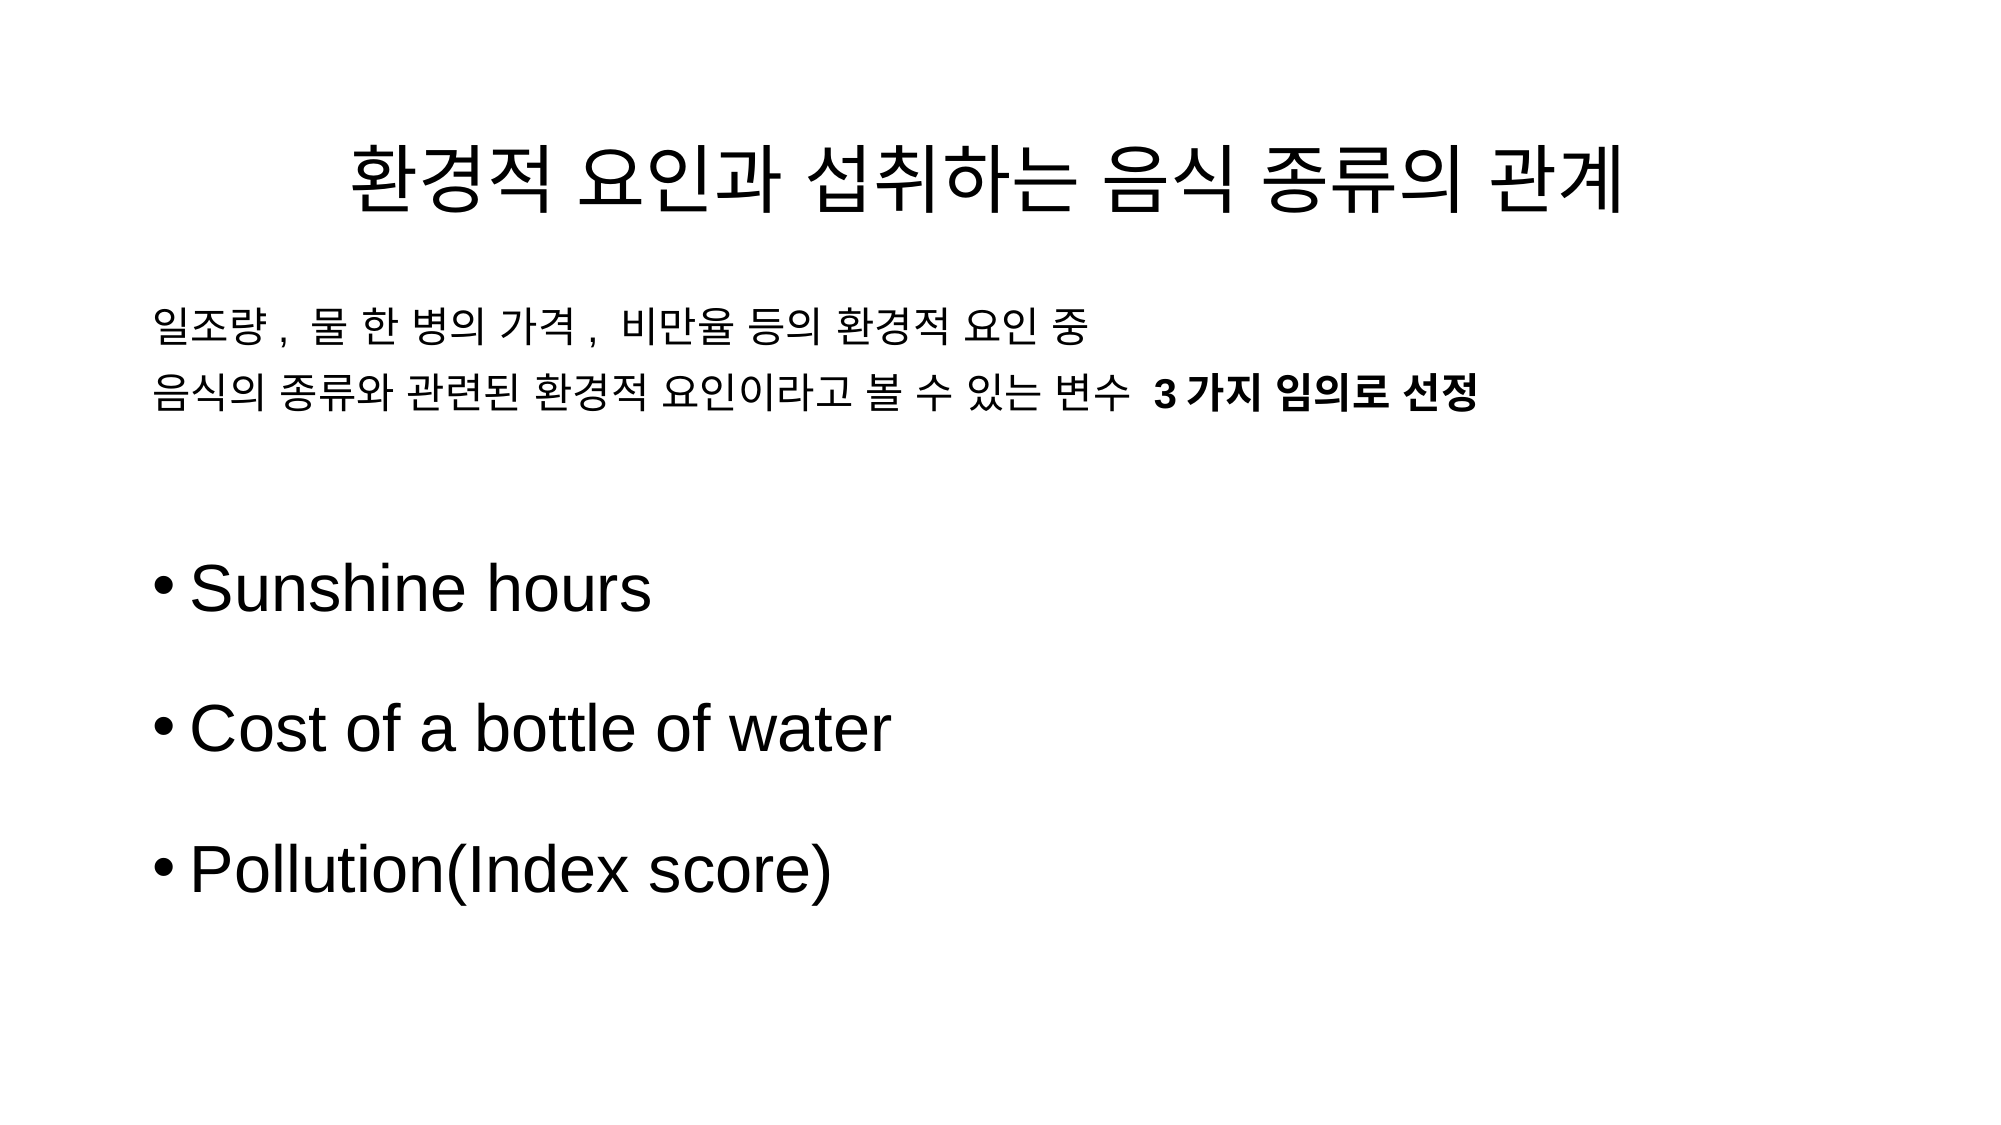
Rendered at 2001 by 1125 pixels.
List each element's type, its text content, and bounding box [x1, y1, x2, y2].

title 환경적 요인과 섭취하는 음식 종류의 관계 [143, 92, 1833, 275]
list 일조량, 물 한 병의 가격, 비만율 등의 환경적 요인 중 음식의 종류와 관련된 환경적 요인이라고 볼 수 있는 변수 3가지 임의로 선정 Sunshine hours Cost of a bottle of water Pollution(Index score) [137, 299, 1863, 1014]
